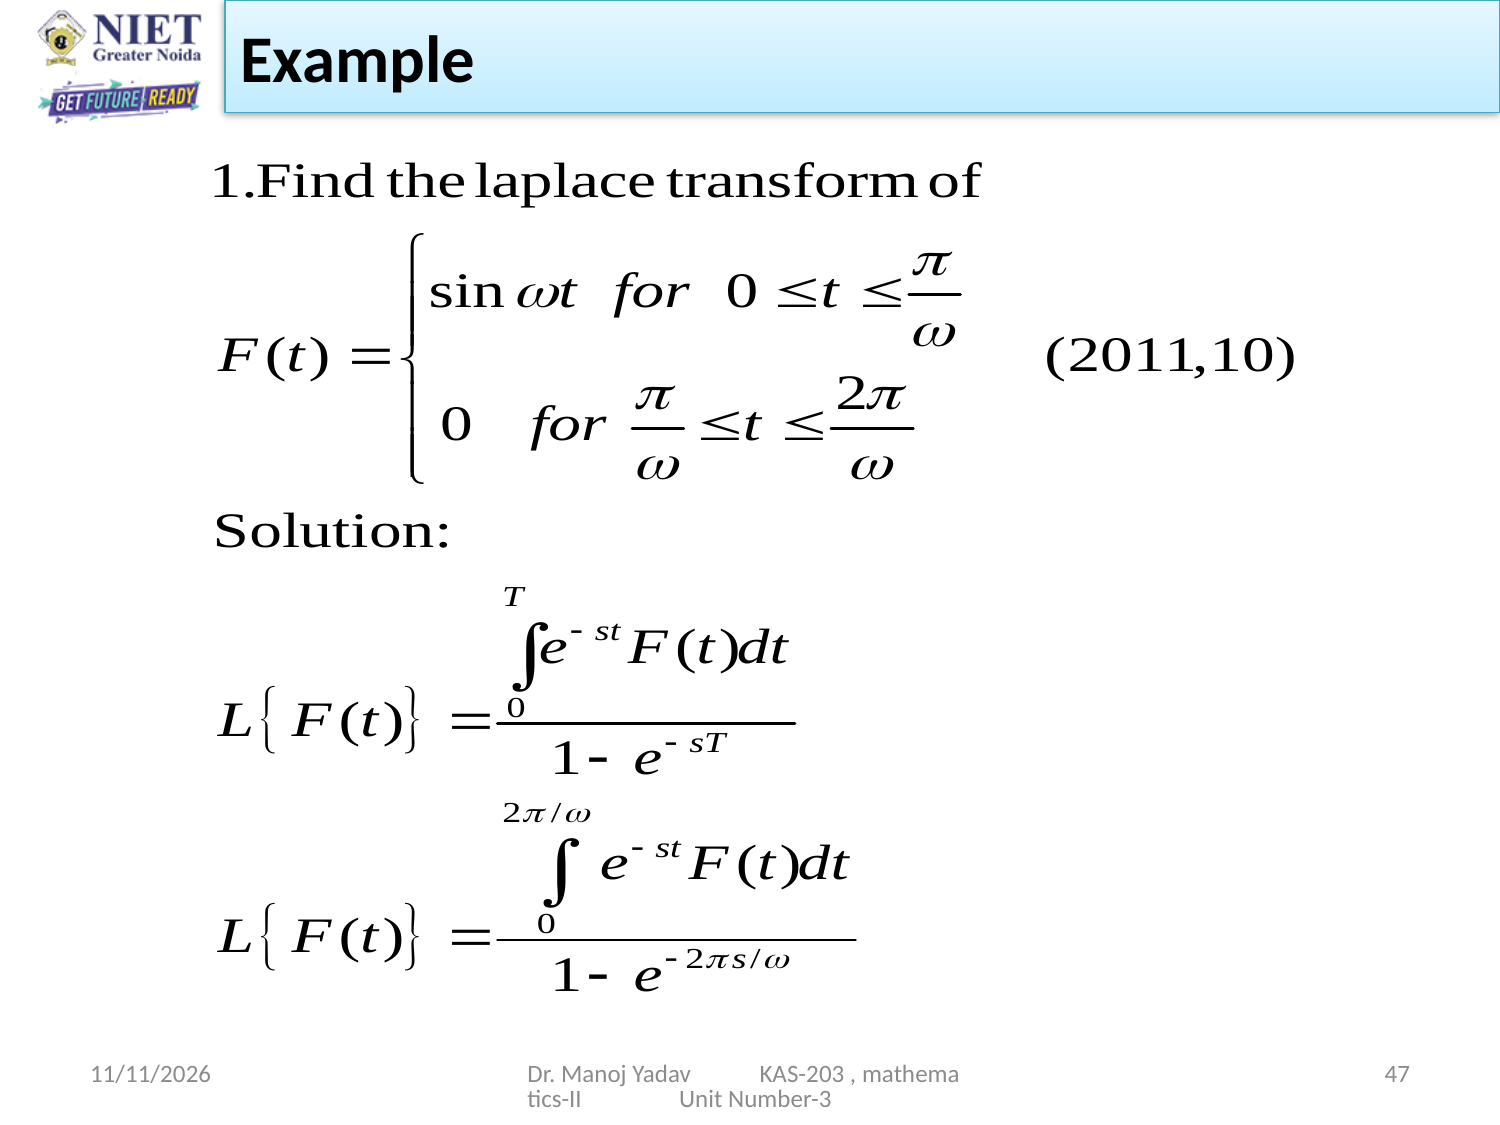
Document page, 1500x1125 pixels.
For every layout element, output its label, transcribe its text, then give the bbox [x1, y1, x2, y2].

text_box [205, 149, 1307, 1004]
footer Dr. Manoj Yadav KAS-203 , mathematics-II Unit Number-3 [512, 1042, 988, 1103]
picture [0, 0, 238, 135]
text_box Example [238, 0, 1500, 113]
slide_number 47 [1074, 1042, 1425, 1103]
slide_number 05-Jun-21 [75, 1042, 425, 1103]
